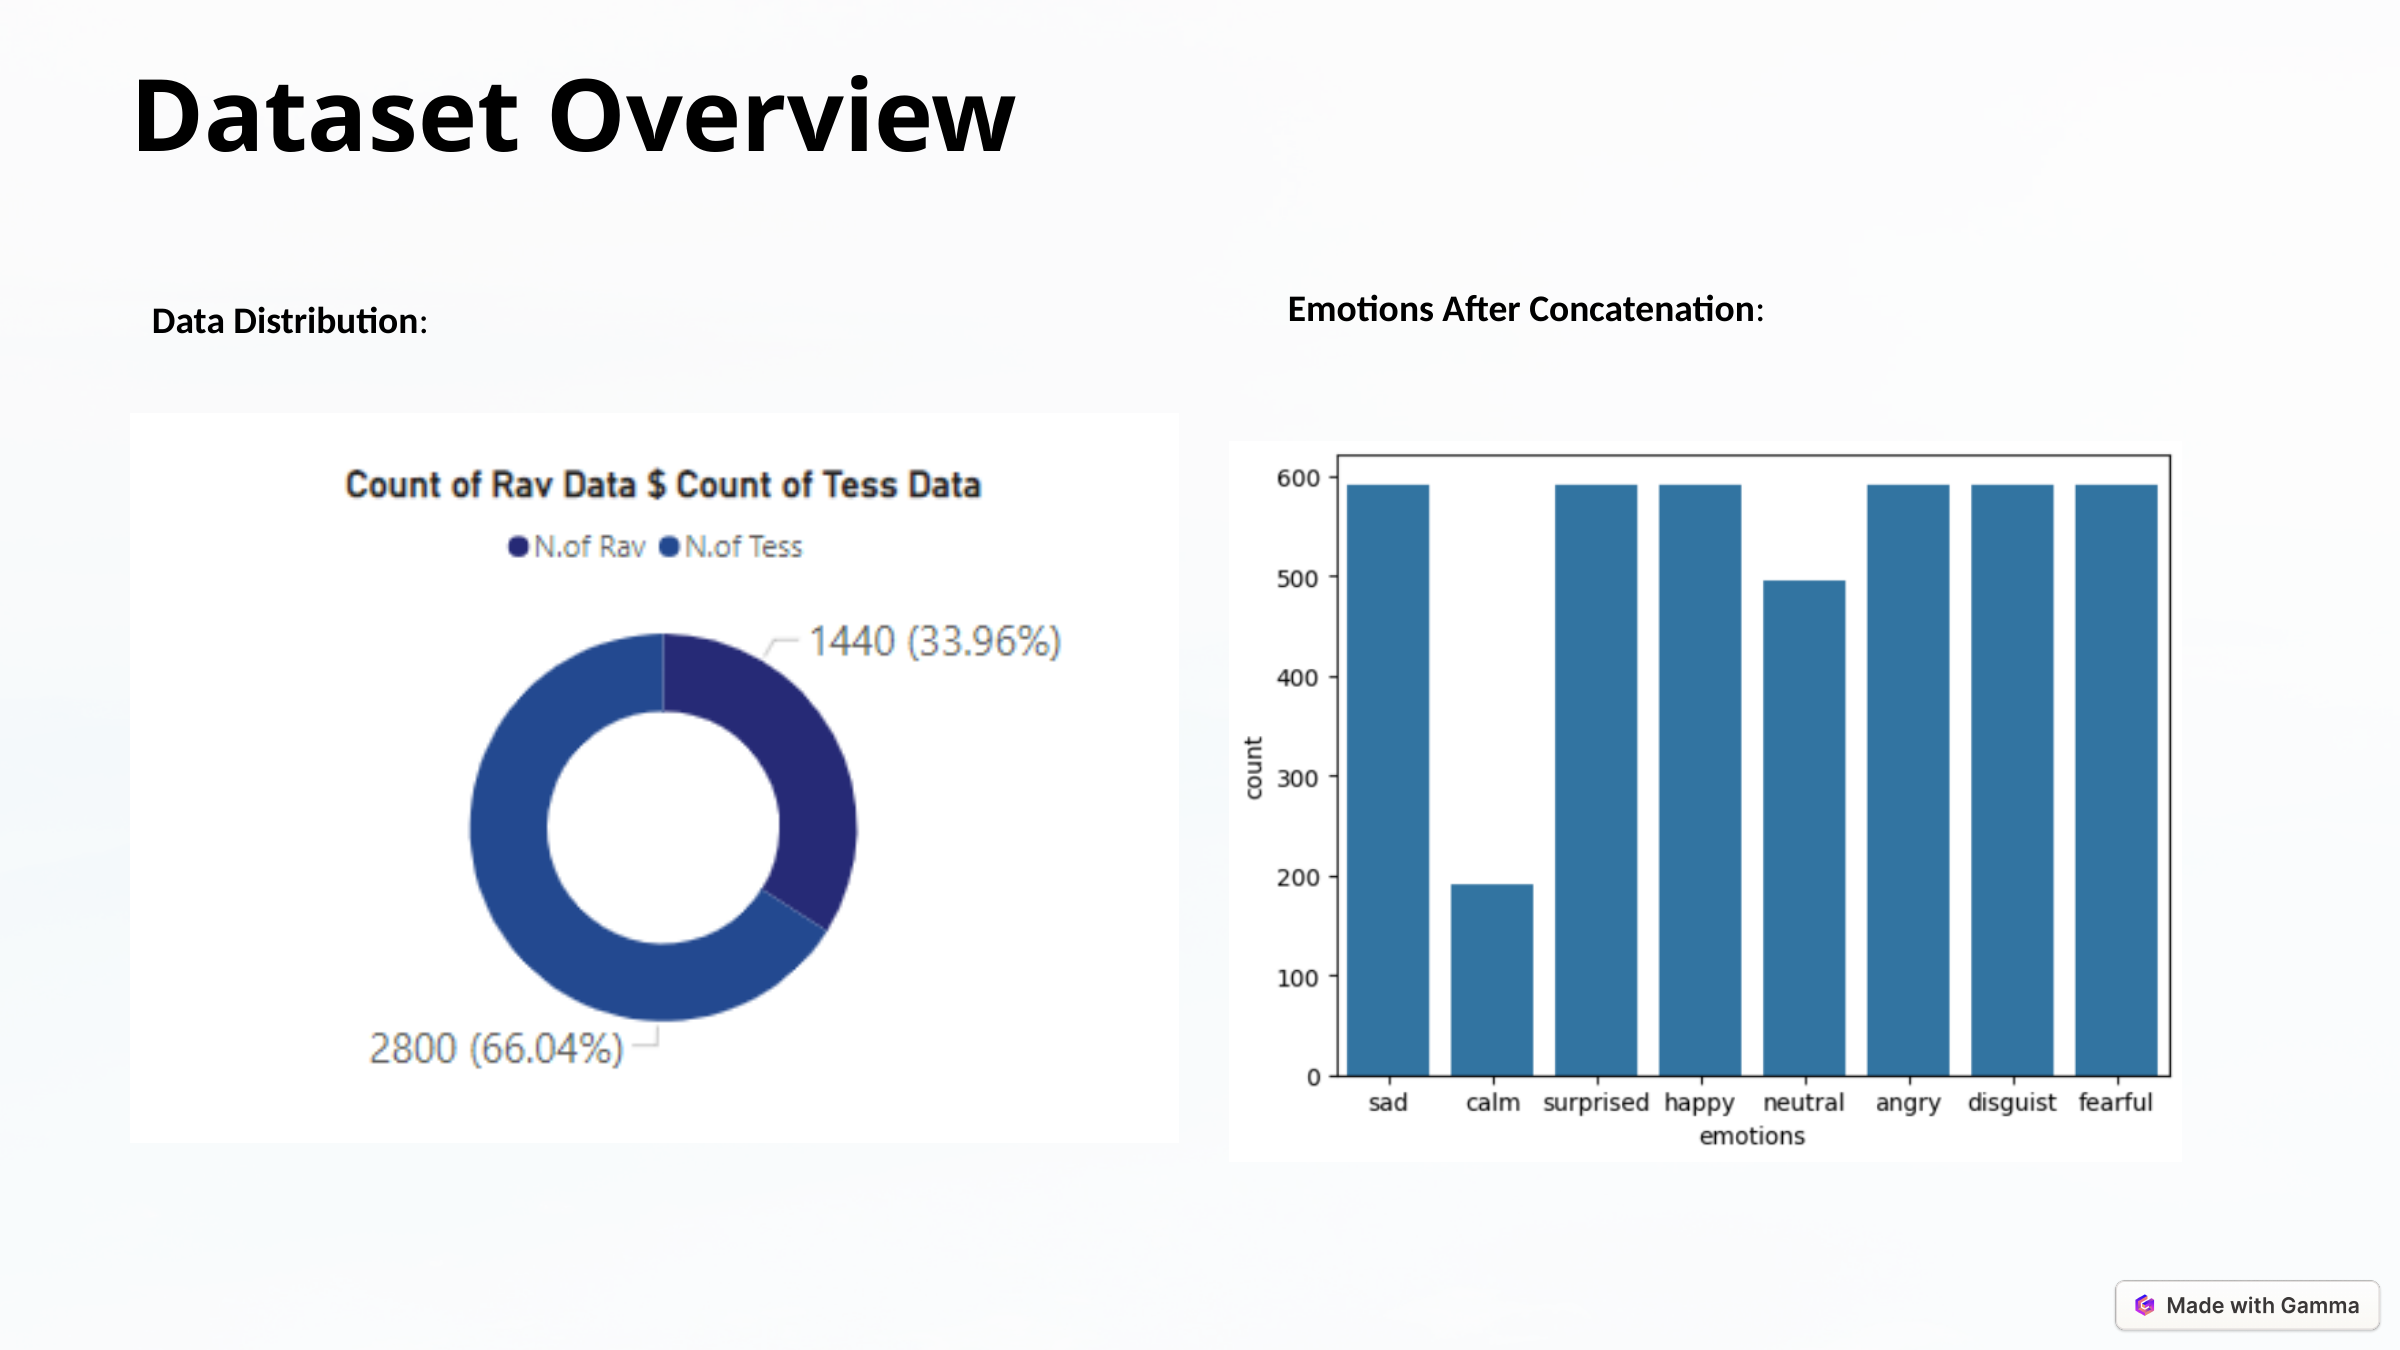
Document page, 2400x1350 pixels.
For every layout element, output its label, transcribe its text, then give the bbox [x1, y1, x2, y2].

text_box Emotions After Concatenation: [1273, 276, 2400, 337]
picture [2106, 1271, 2389, 1339]
text_box Dataset Overview [130, 110, 1642, 233]
picture [1229, 441, 2182, 1162]
picture [130, 413, 1179, 1143]
text_box Data Distribution: [151, 281, 465, 365]
